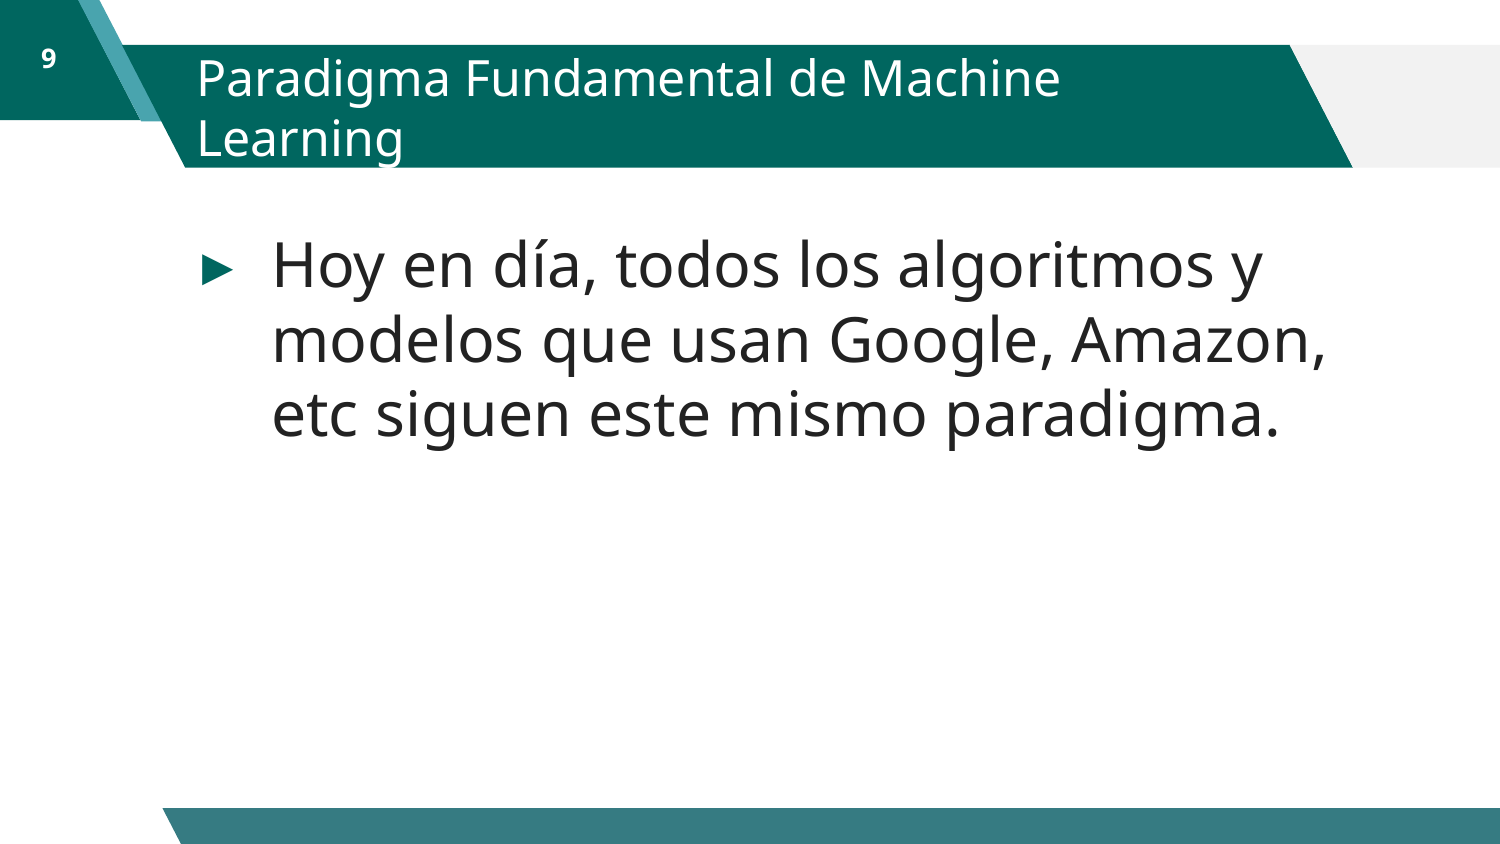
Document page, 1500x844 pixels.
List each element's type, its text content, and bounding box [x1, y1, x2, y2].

slide_number 9 [0, 0, 98, 121]
title Paradigma Fundamental de Machine Learning [181, 45, 1285, 169]
list Hoy en día, todos los algoritmos y modelos que usan Google, Amazon, etc siguen este mismo paradigma. [181, 209, 1425, 808]
